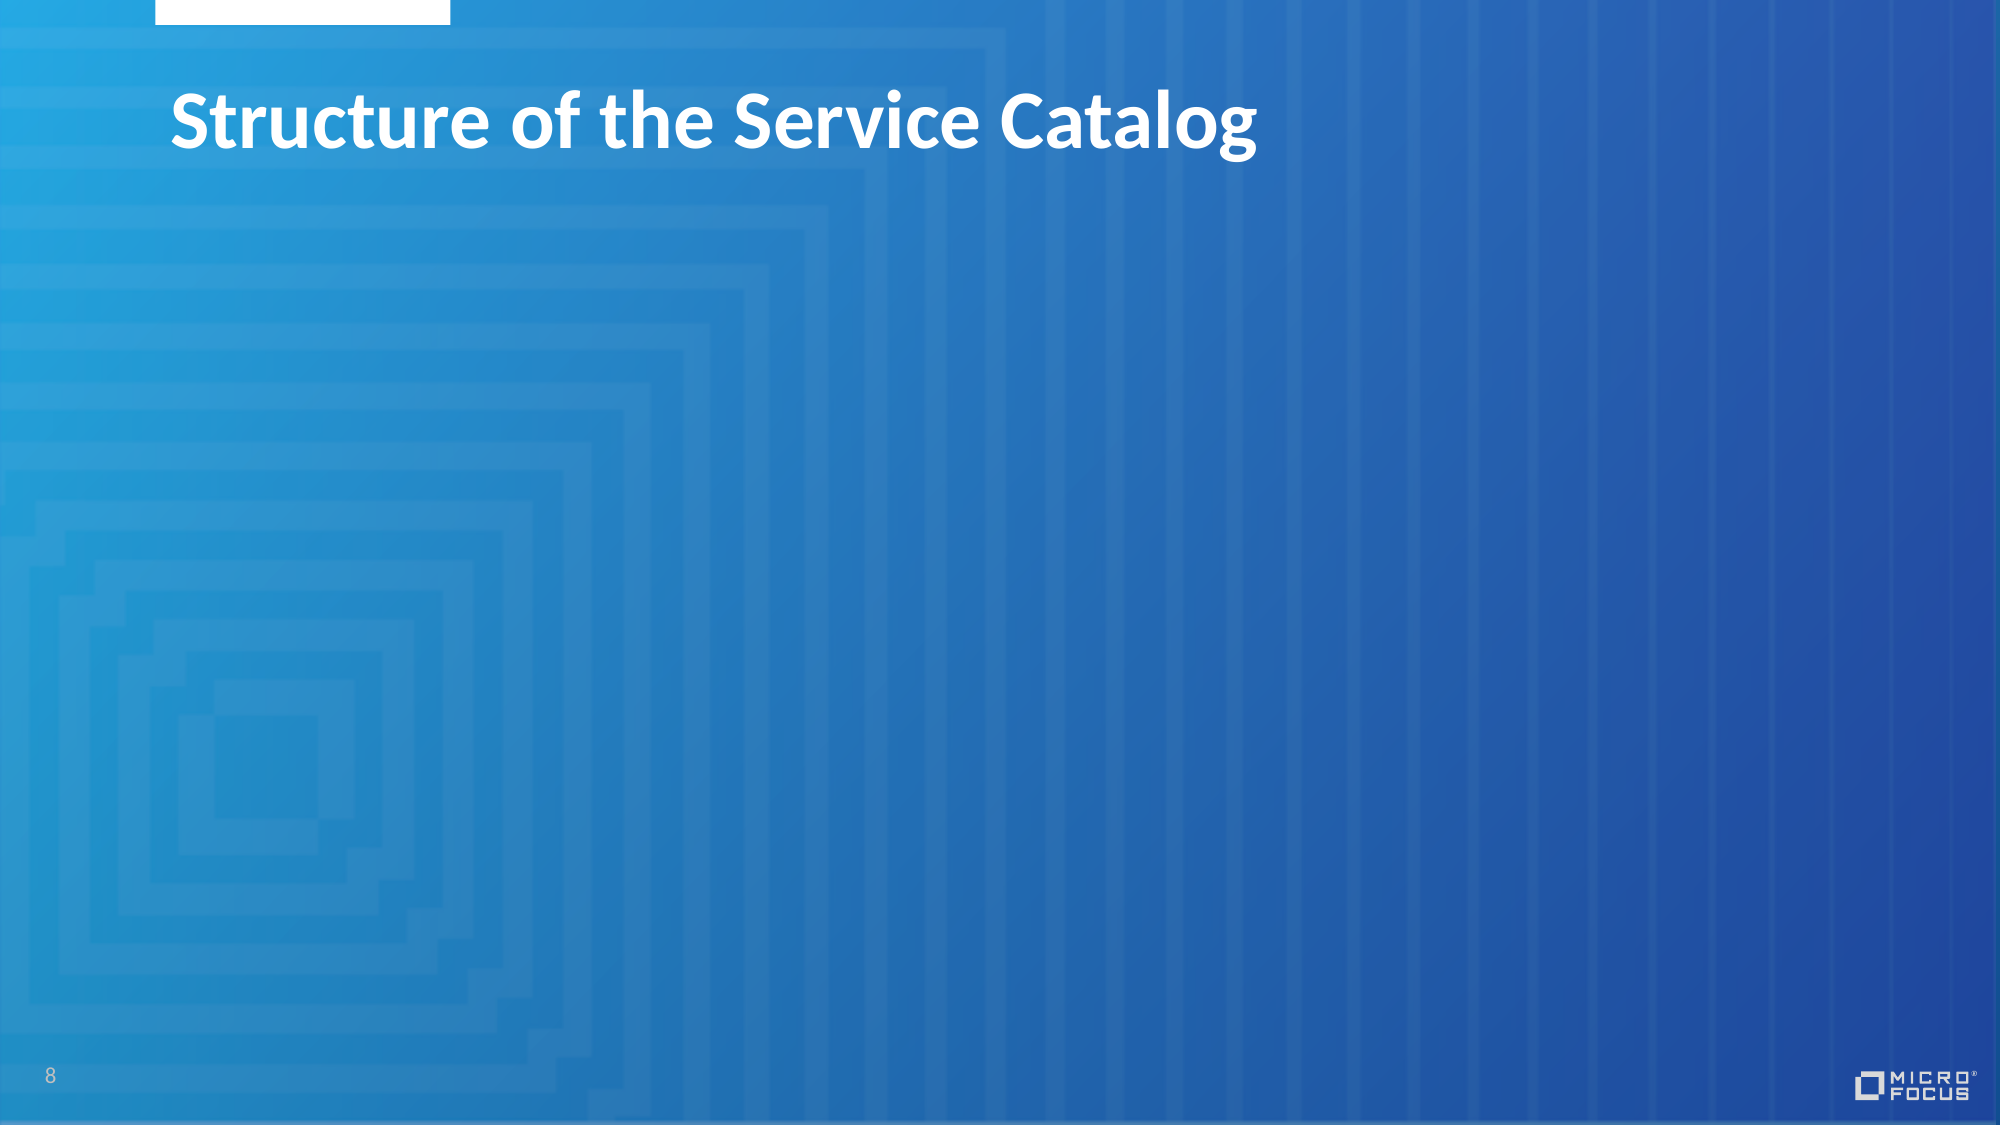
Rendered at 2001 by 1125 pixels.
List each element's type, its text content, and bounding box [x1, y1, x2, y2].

title Structure of the Service Catalog [155, 14, 1585, 230]
slide_number 8 [30, 1051, 90, 1097]
